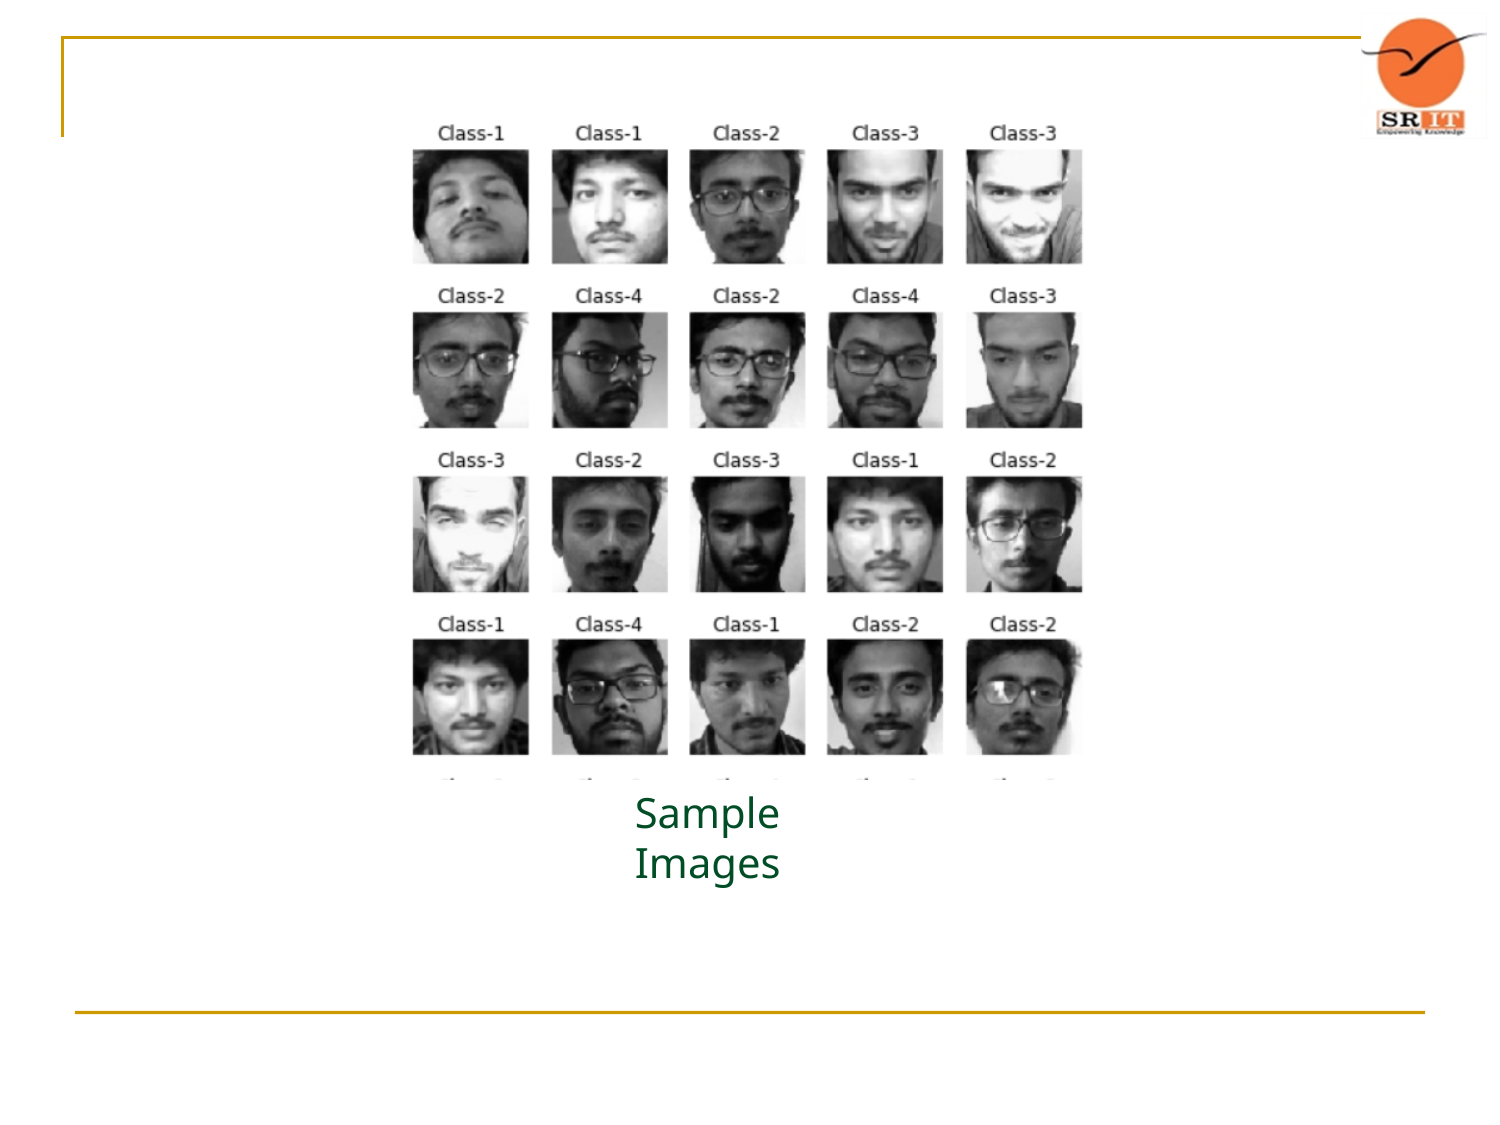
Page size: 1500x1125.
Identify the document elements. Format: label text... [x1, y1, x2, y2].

picture [402, 113, 1098, 781]
picture [1360, 12, 1488, 140]
text_box Sample Images [620, 788, 904, 895]
